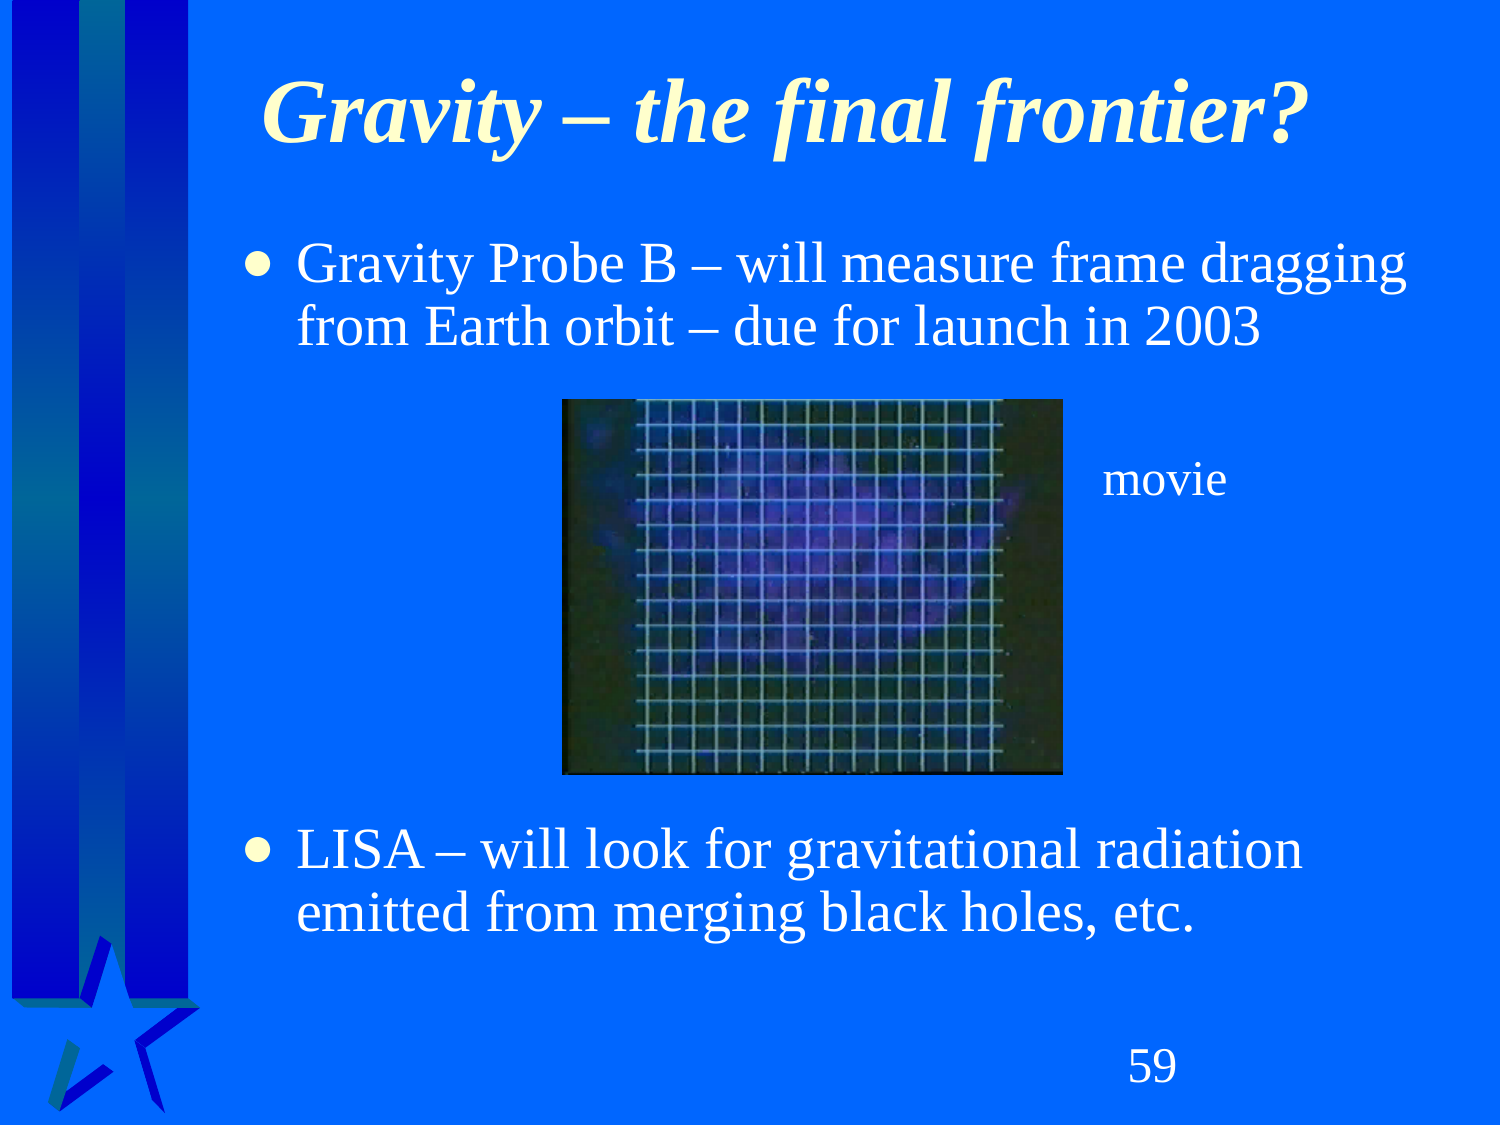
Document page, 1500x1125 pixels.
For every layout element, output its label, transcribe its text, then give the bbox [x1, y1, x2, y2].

slide_number ‹#› [1112, 1025, 1425, 1100]
picture [562, 399, 1063, 776]
list Gravity Probe B – will measure frame dragging from Earth orbit – due for launch in 2003 LISA – will look for gravitational radiation emitted from merging black holes, etc. [225, 224, 1425, 900]
title Gravity – the final frontier? [150, 24, 1425, 188]
text_box movie [1087, 437, 1250, 513]
